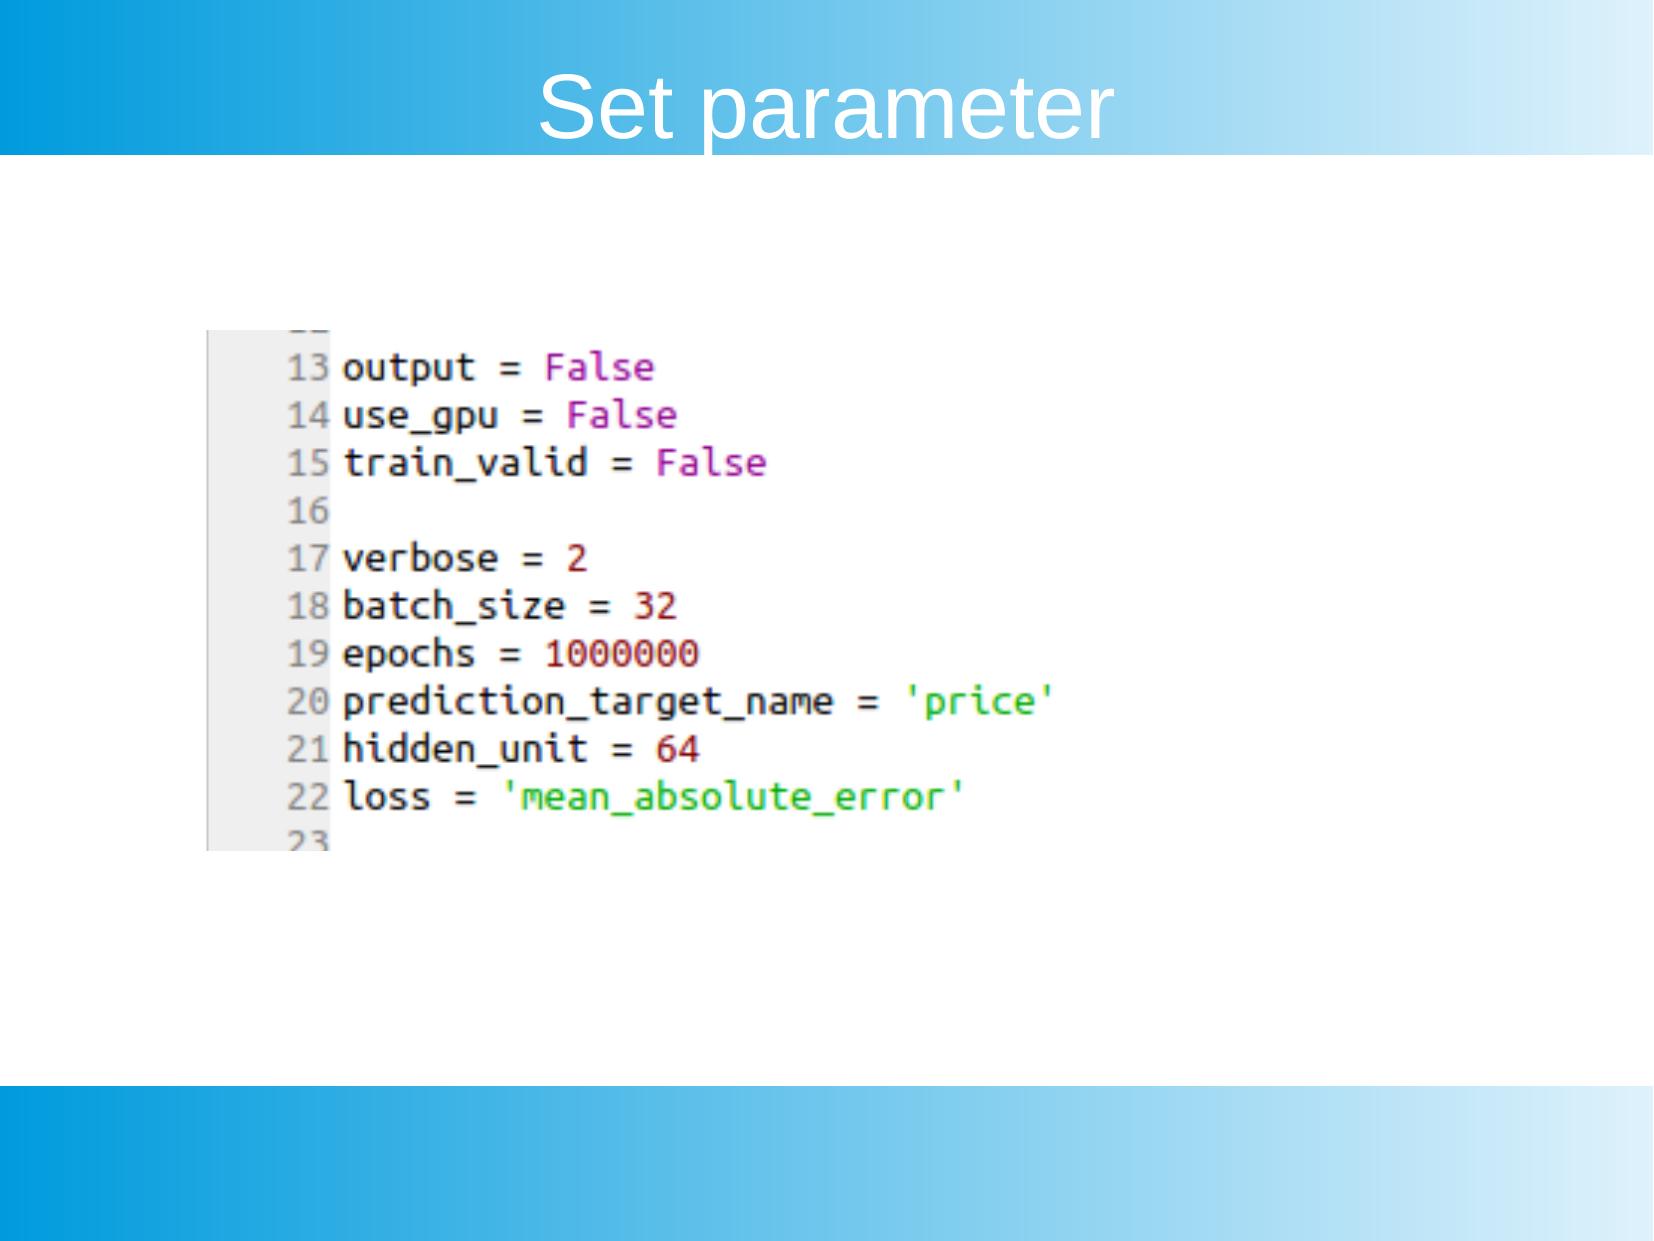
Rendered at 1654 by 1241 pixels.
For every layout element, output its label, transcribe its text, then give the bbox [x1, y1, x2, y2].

picture [206, 329, 1156, 851]
text_box Set parameter [82, 49, 1571, 154]
